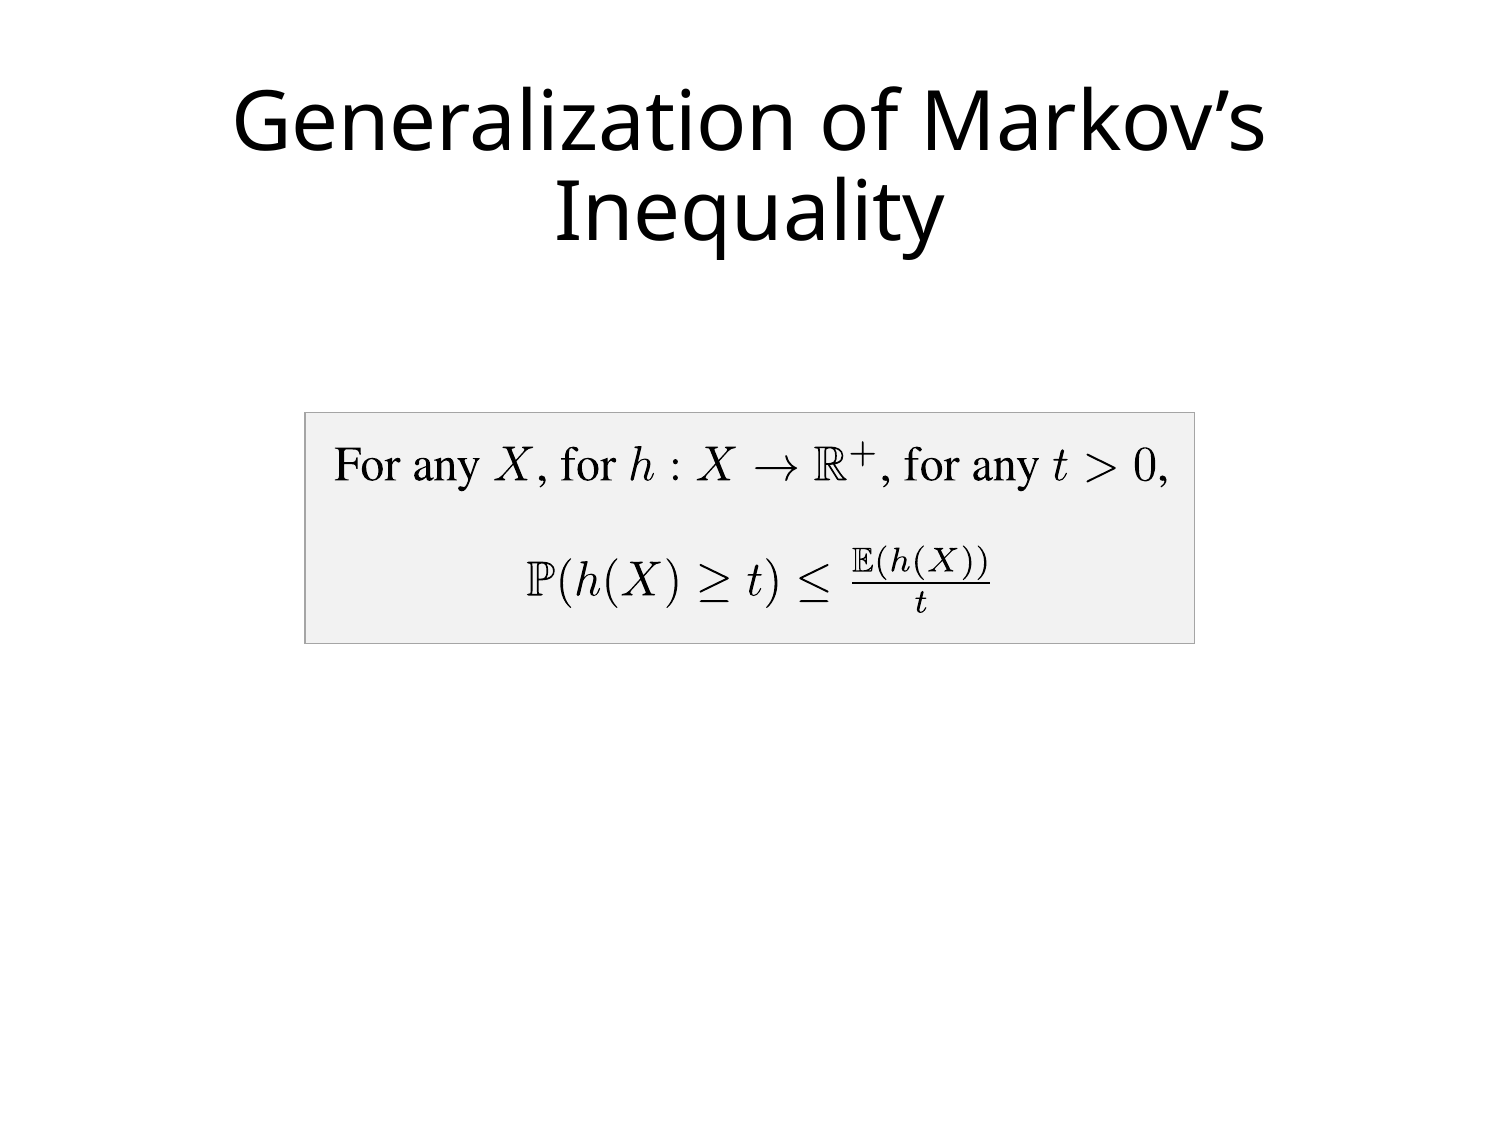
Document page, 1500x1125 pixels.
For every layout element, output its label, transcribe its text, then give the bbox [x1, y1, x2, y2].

title Generalization of Markov’s Inequality [103, 59, 1397, 278]
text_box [304, 412, 1195, 644]
